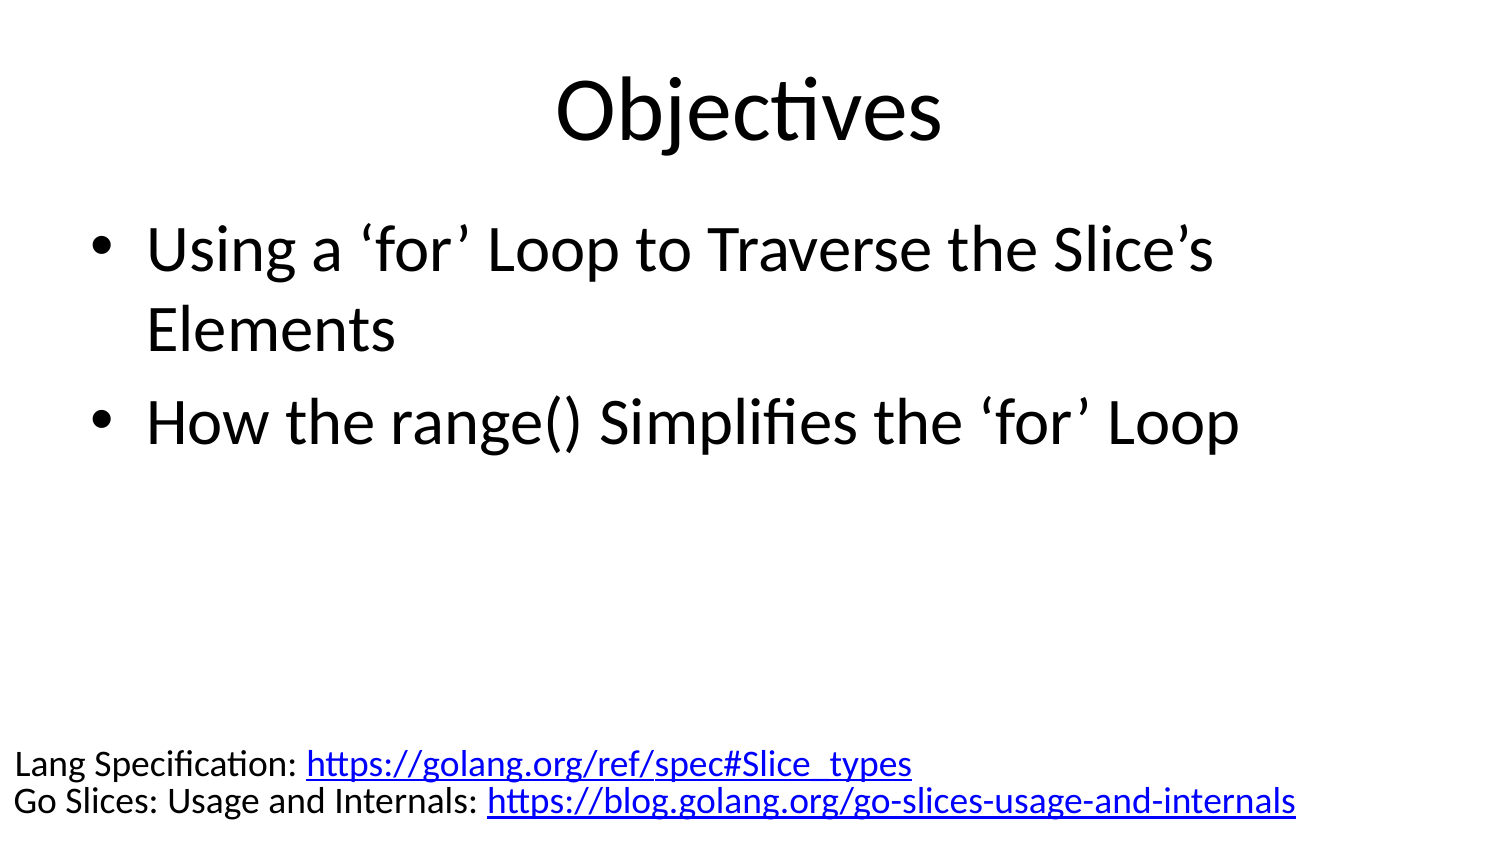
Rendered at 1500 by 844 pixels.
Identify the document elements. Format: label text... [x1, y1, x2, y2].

text_box Lang Specification: https://golang.org/ref/spec#Slice_types [0, 731, 944, 792]
title Objectives [75, 33, 1425, 175]
list Using a ‘for’ Loop to Traverse the Slice’s Elements How the range() Simplifies the ‘for’ Loop [75, 196, 1425, 754]
text_box Go Slices: Usage and Internals: https://blog.golang.org/go-slices-usage-and-internals [0, 768, 1315, 829]
